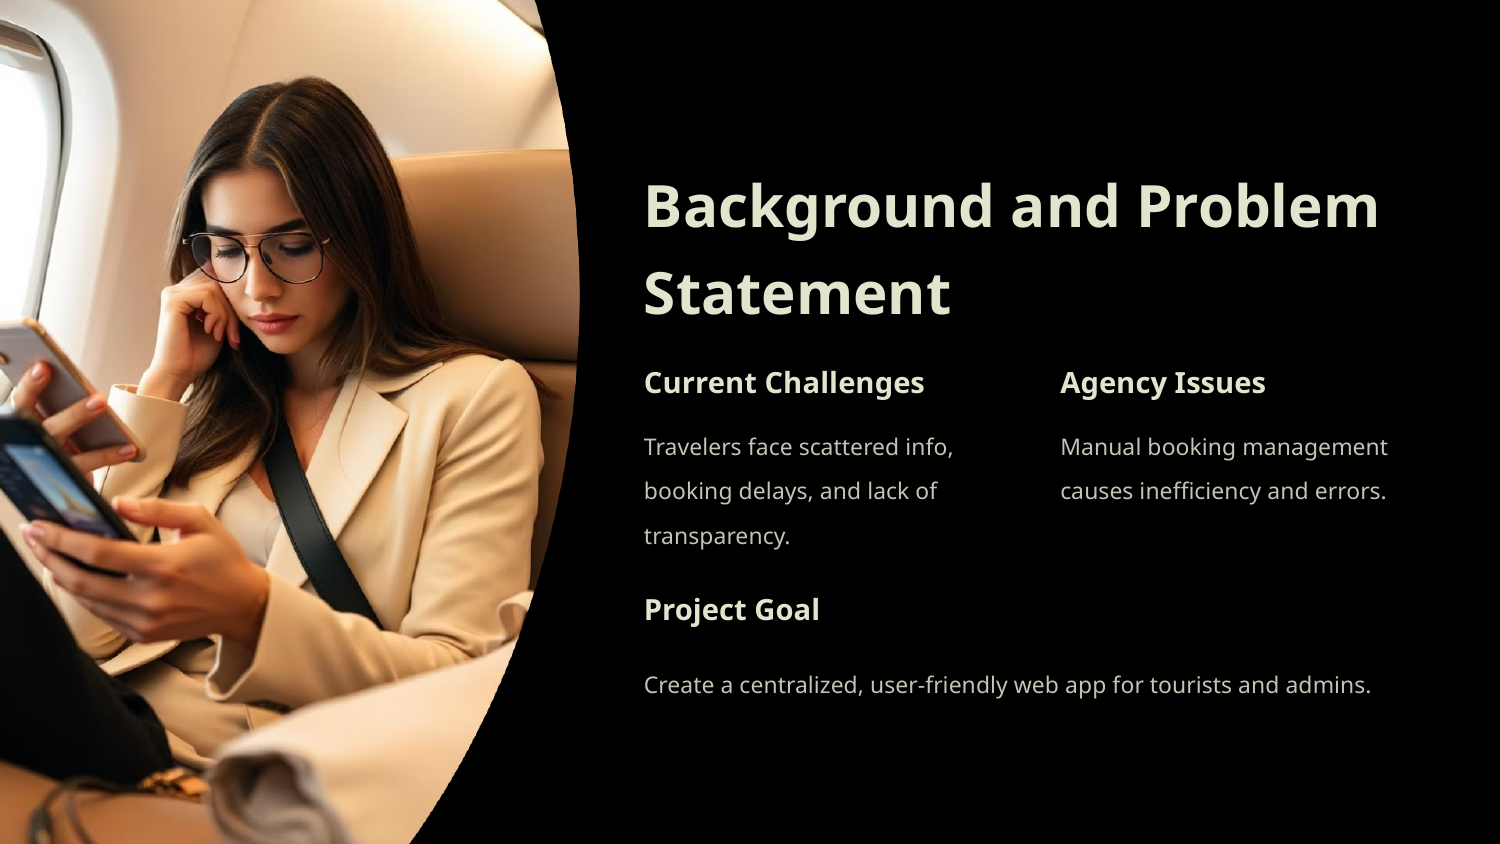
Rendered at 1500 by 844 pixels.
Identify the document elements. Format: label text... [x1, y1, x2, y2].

text_box Current Challenges [643, 355, 935, 393]
text_box Create a centralized, user-friendly web app for tourists and admins. [643, 654, 1419, 692]
text_box Project Goal [643, 582, 935, 620]
text_box Background and Problem Statement [643, 152, 1419, 298]
text_box Manual booking management causes inefficiency and errors. [1060, 415, 1420, 490]
picture [0, 0, 591, 844]
text_box Agency Issues [1060, 355, 1352, 393]
text_box Travelers face scattered info, booking delays, and lack of transparency. [643, 415, 1003, 527]
